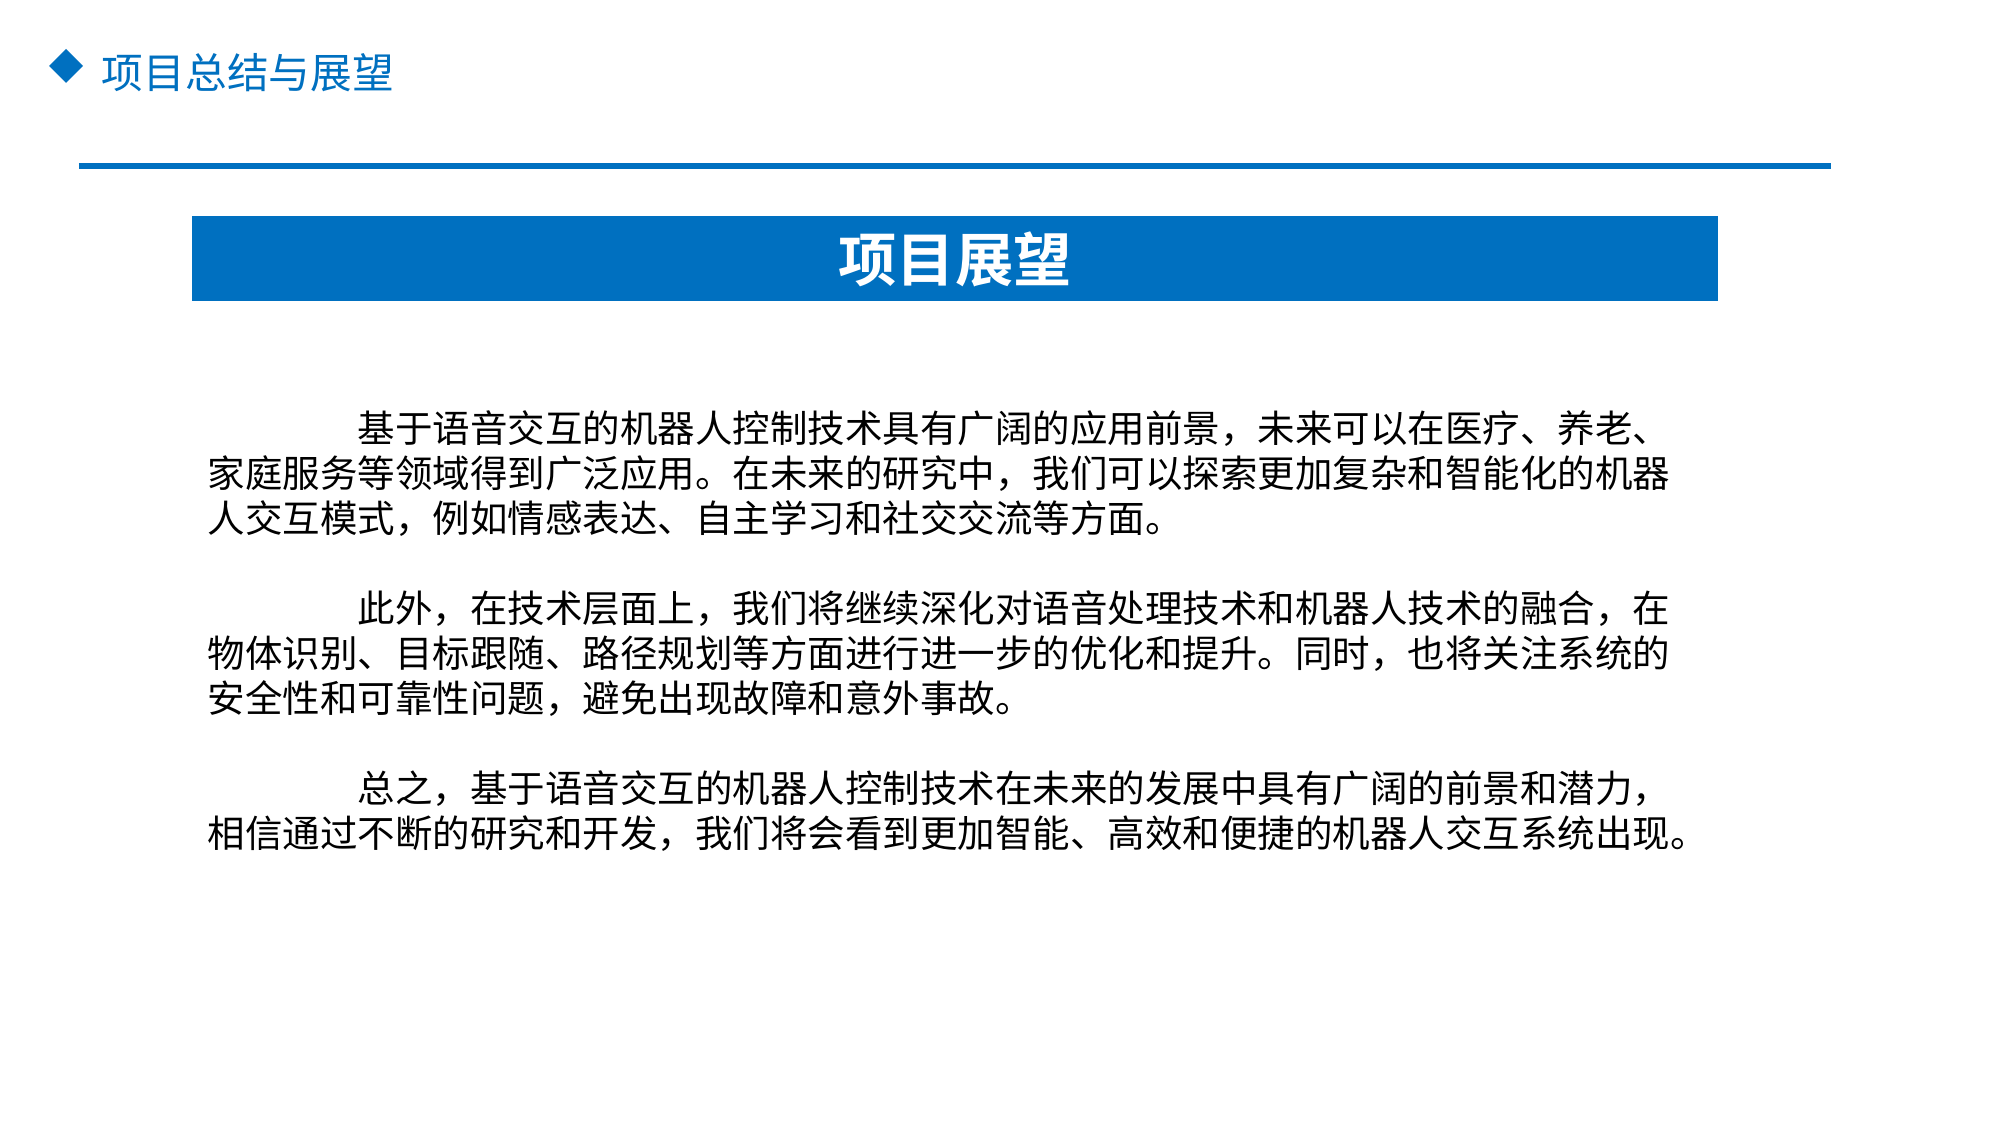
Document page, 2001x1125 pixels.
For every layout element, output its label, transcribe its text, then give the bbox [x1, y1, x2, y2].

text_box 项目总结与展望 [30, 39, 1031, 104]
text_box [68, 57, 1832, 166]
text_box 项目展望 [192, 216, 1718, 301]
text_box 基于语音交互的机器人控制技术具有广阔的应用前景，未来可以在医疗、养老、家庭服务等领域得到广泛应用。在未来的研究中，我们可以探索更加复杂和智能化的机器人交互模式，例如情感表达、自主学习和社交交流等方面。 此外，在技术层面上，我们将继续深化对语音处理技术和机器人技术的融合，在物体识别、目标跟随、路径规划等方面进行进一步的优化和提升。同时，也将关注系统的安全性和可靠性问题，避免出现故障和意外事故。 总之，基于语音交互的机器人控制技术在未来的发展中具有广阔的前景和潜力，相信通过不断的研究和开发，我们将会看到更加智能、高效和便捷的机器人交互系统出现。 [192, 397, 1718, 863]
